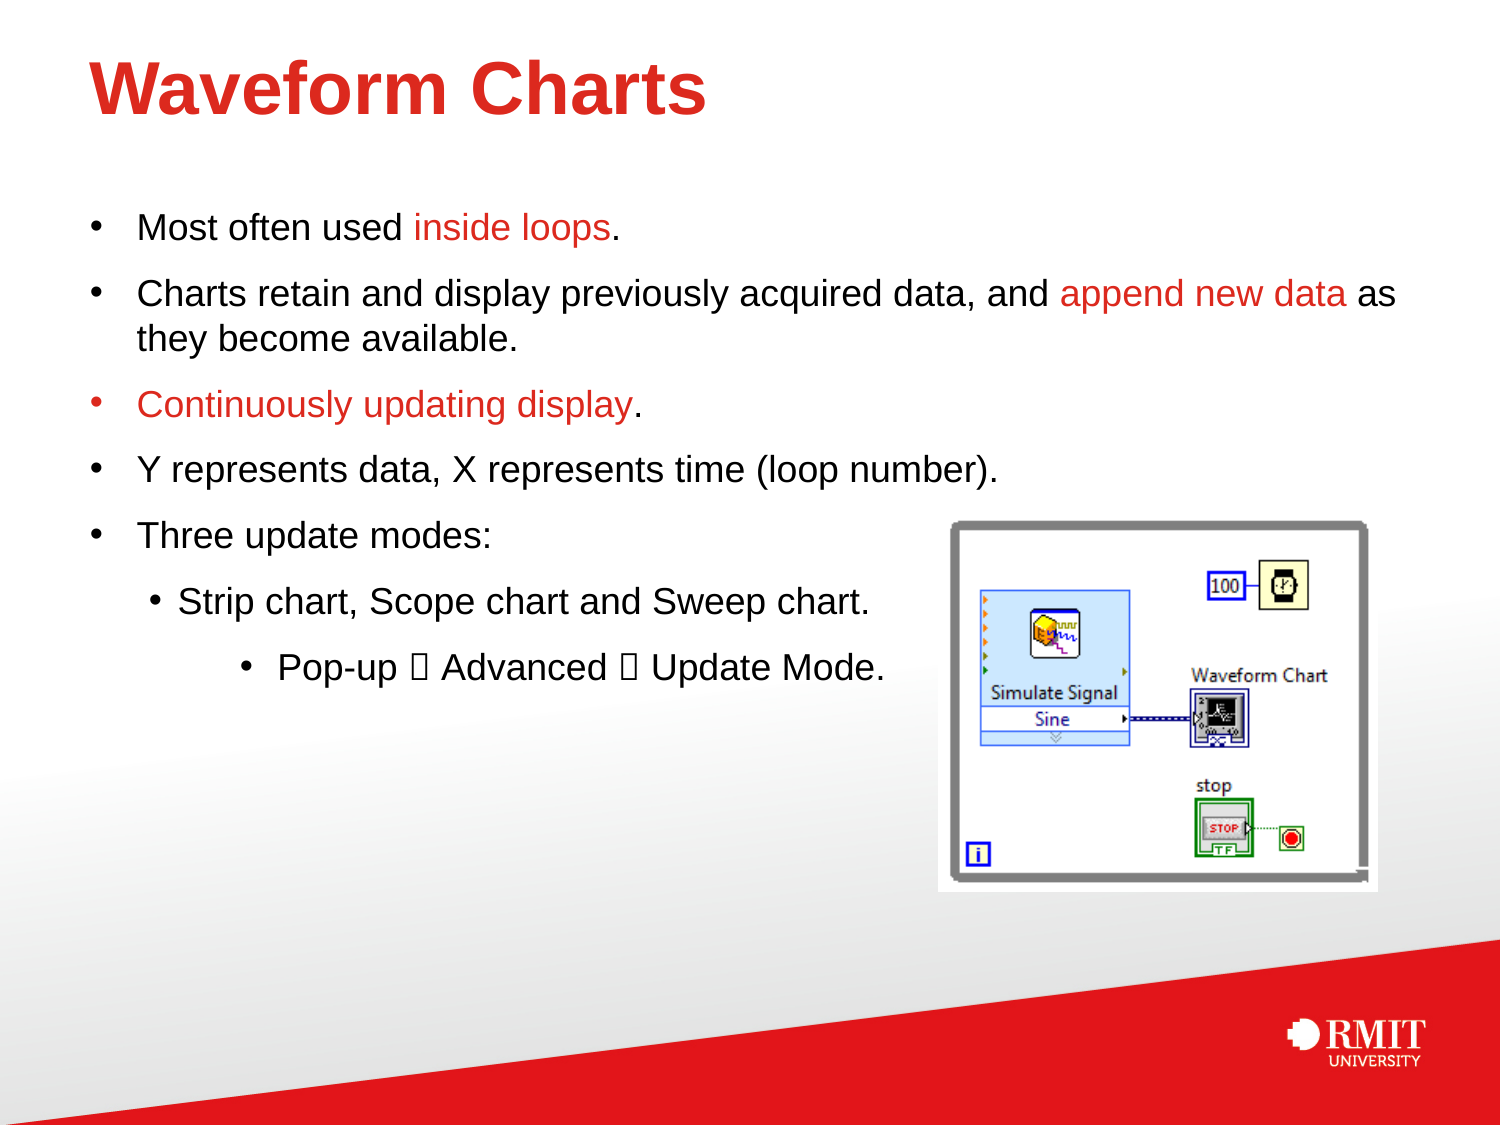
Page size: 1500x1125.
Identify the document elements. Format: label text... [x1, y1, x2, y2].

picture [0, 0, 1500, 1125]
title Waveform Charts [75, 72, 1425, 157]
list Most often used inside loops. Charts retain and display previously acquired data, and append new data as they become available. Continuously updating display. Y represents data, X represents time (loop number). Three update modes: Strip chart, Scope chart and Sweep chart. Pop-up  Advanced  Update Mode. [75, 195, 1425, 924]
